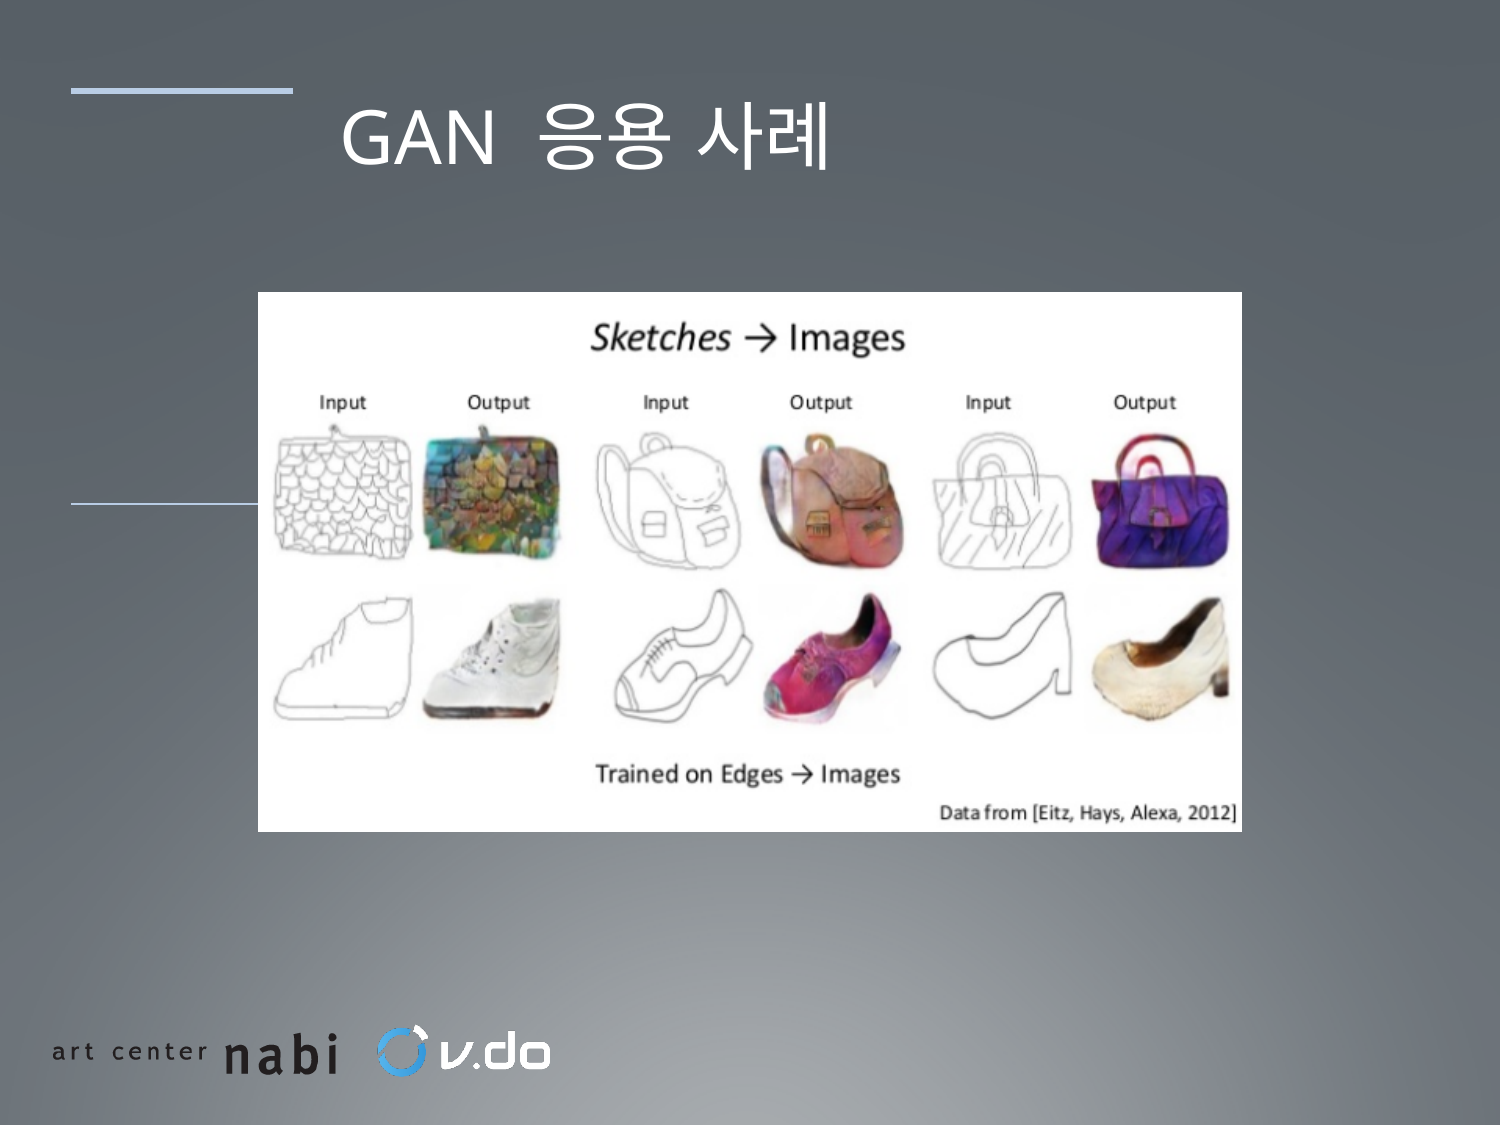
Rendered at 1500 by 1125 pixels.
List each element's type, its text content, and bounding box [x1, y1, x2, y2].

picture [0, 0, 1500, 1125]
text_box GAN 응용 사례 [324, 82, 1500, 188]
